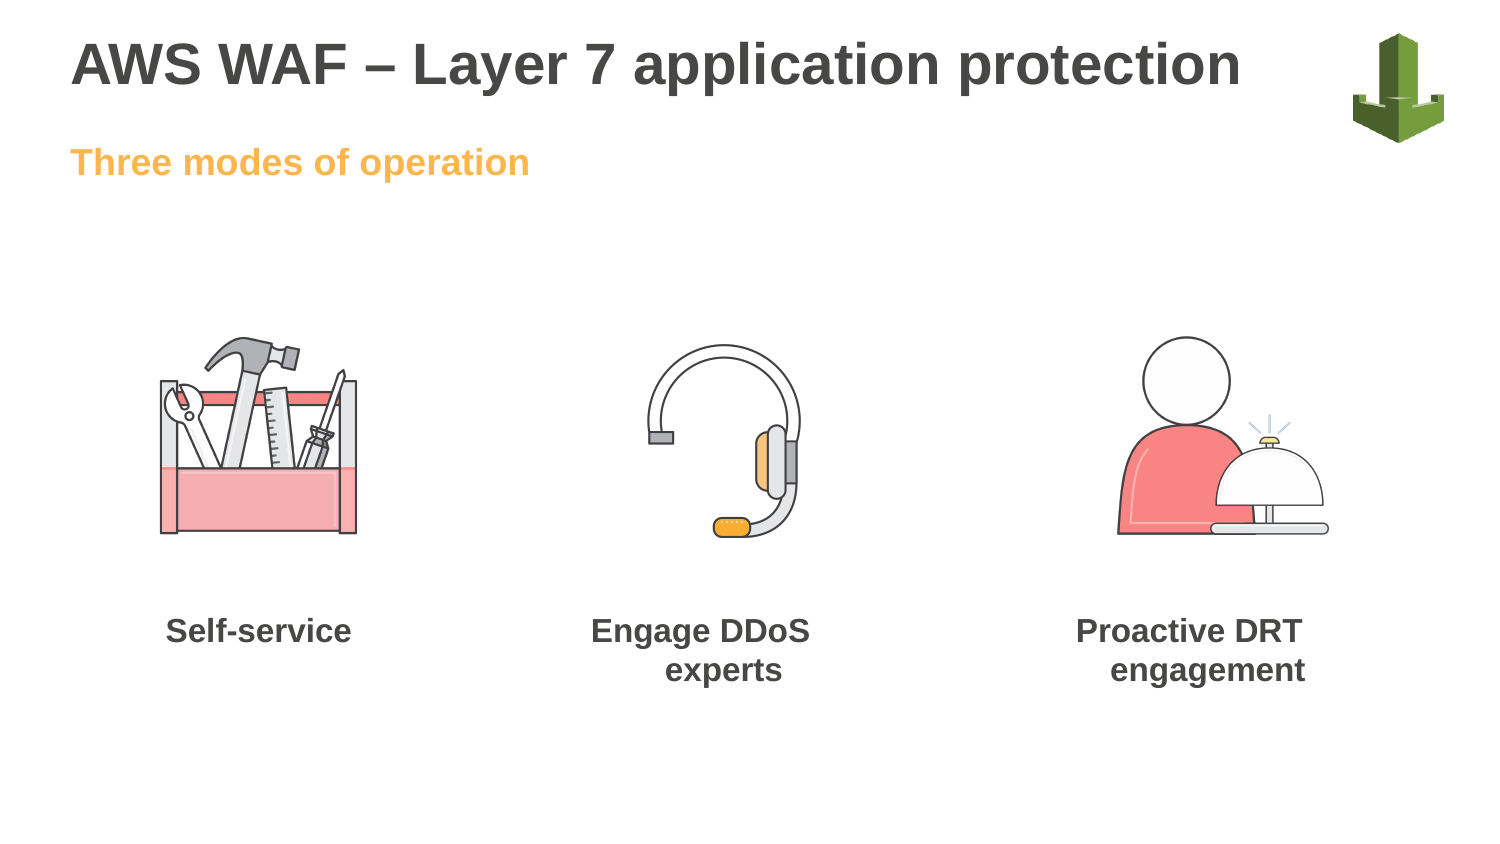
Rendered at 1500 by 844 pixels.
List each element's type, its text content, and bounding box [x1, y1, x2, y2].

text_box Self-service [47, 601, 470, 701]
picture [619, 336, 828, 545]
picture [148, 323, 369, 545]
title AWS WAF – Layer 7 application protection [55, 18, 1402, 109]
text_box Three modes of operation [55, 130, 1391, 197]
text_box Engage DDoS experts [512, 601, 935, 701]
text_box Proactive DRT engagement [959, 601, 1457, 701]
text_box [1077, 327, 1338, 545]
picture [1352, 33, 1444, 143]
